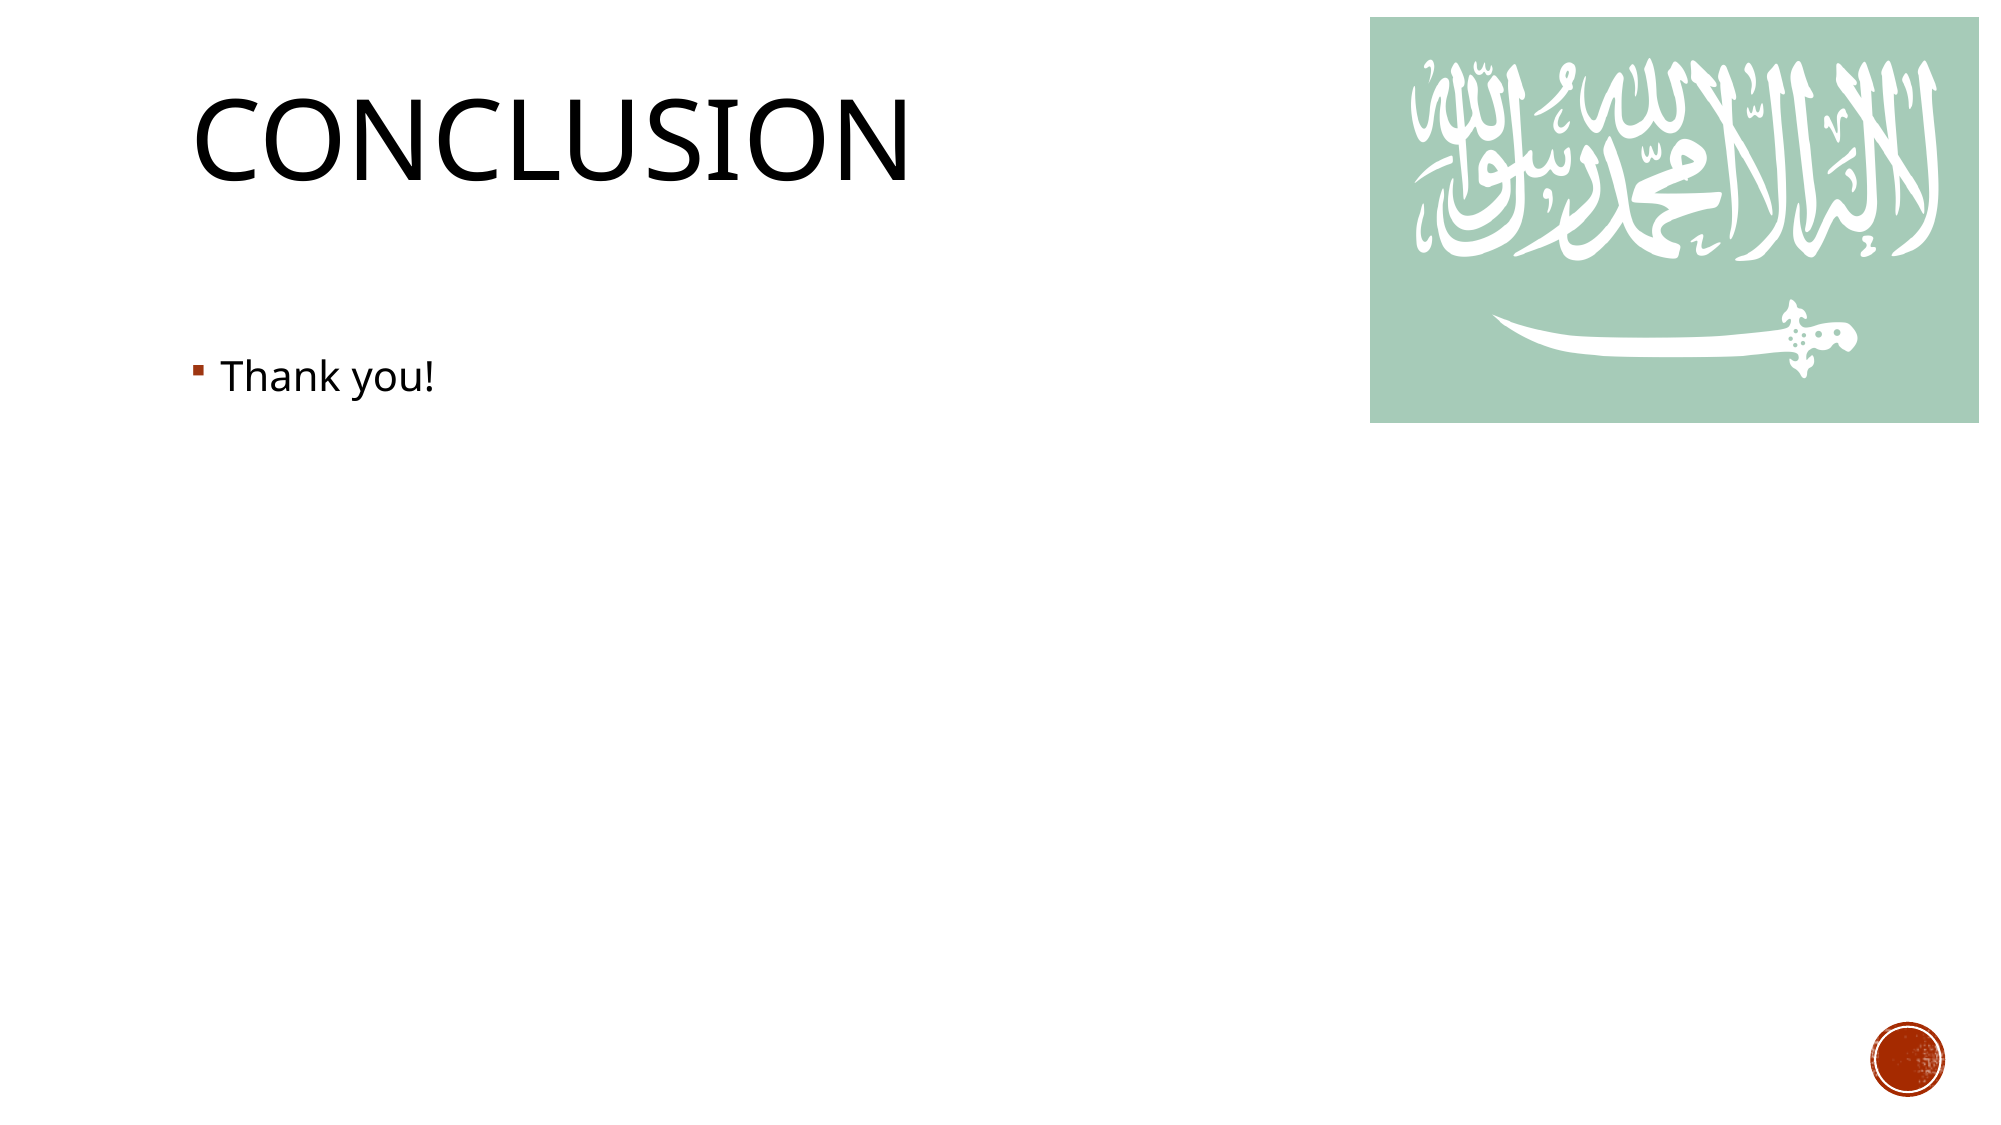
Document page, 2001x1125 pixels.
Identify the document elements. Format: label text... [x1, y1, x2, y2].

picture [1372, 19, 1978, 422]
title Conclusion [175, 79, 1369, 344]
list Thank you! [175, 348, 1826, 1013]
